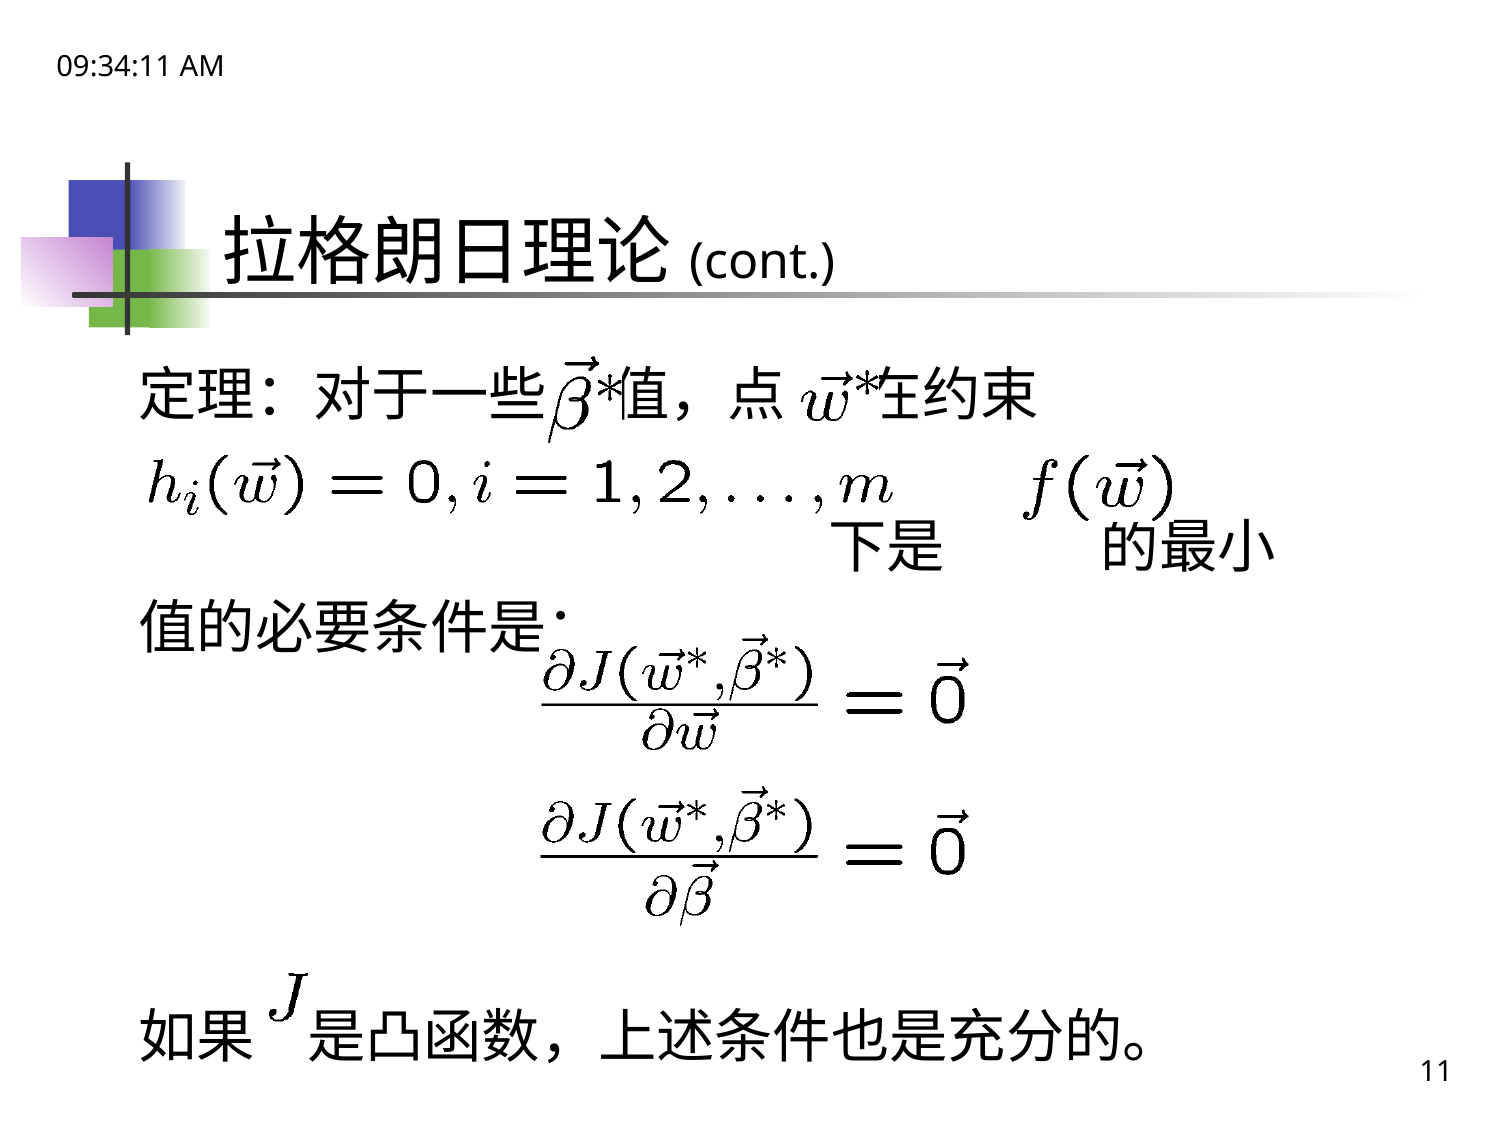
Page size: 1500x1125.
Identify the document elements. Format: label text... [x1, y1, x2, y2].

picture [544, 352, 623, 445]
text_box 定理：对于一些 值，点 在约束 下是 的最小 值的必要条件是： 如果 是凸函数，上述条件也是充分的。 [123, 349, 1412, 1083]
picture [265, 972, 310, 1024]
slide_number 11 [1155, 1024, 1468, 1100]
picture [1021, 453, 1175, 523]
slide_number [41, 19, 354, 95]
picture [796, 369, 879, 421]
picture [147, 453, 893, 516]
picture [538, 632, 970, 752]
picture [538, 782, 969, 929]
text_box The decision function: [541, 355, 625, 453]
text_box 拉格朗日理论(cont.) [206, 196, 1282, 302]
